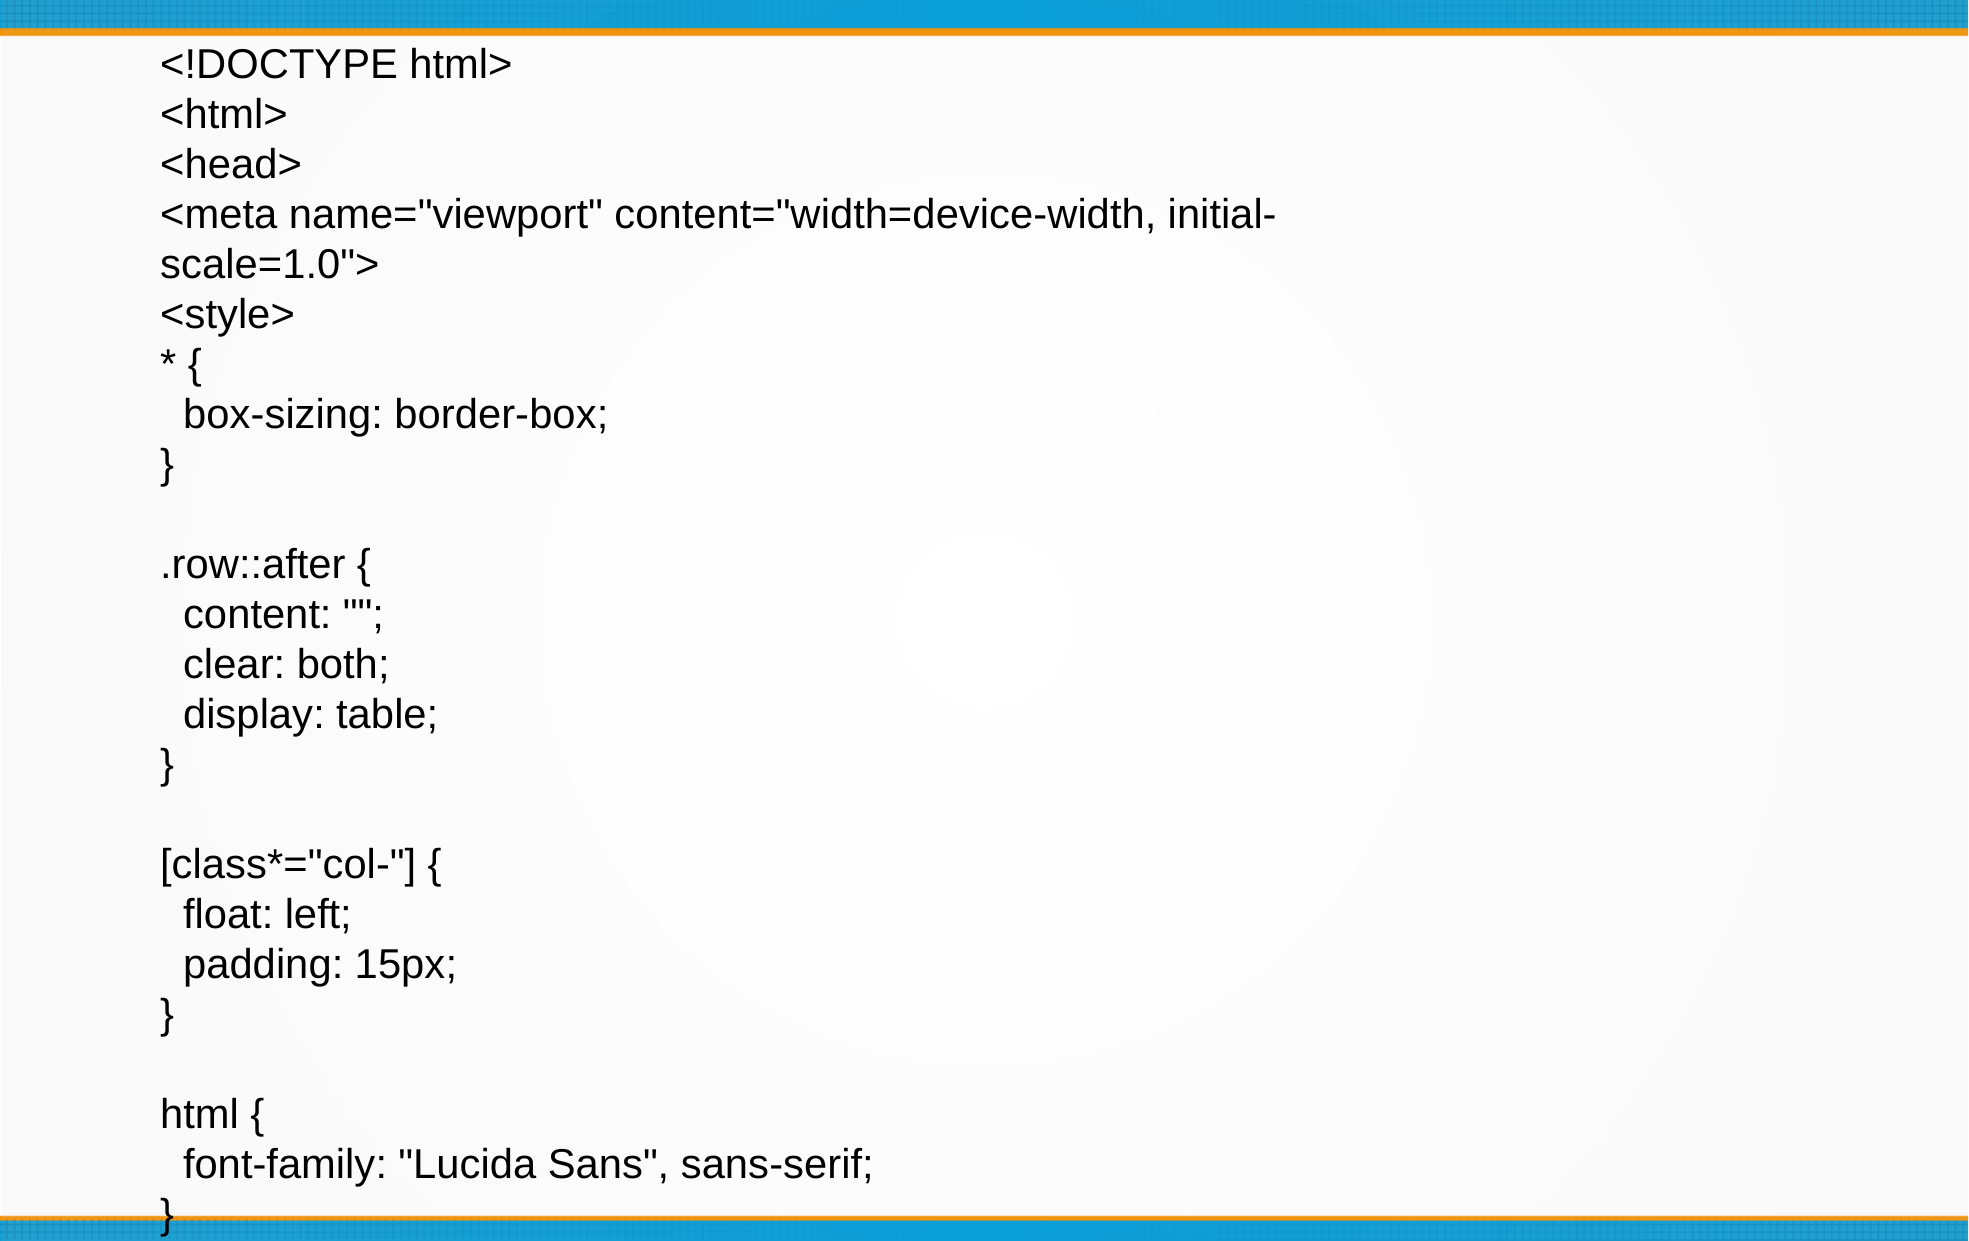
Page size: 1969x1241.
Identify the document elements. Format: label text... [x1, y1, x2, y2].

picture [0, 0, 1969, 1241]
text_box <!DOCTYPE html> <html> <head> <meta name="viewport" content="width=device-width, initial-scale=1.0"> <style> * { box-sizing: border-box; } .row::after { content: ""; clear: both; display: table; } [class*="col-"] { float: left; padding: 15px; } html { font-family: "Lucida Sans", sans-serif; } [145, 29, 1476, 1241]
